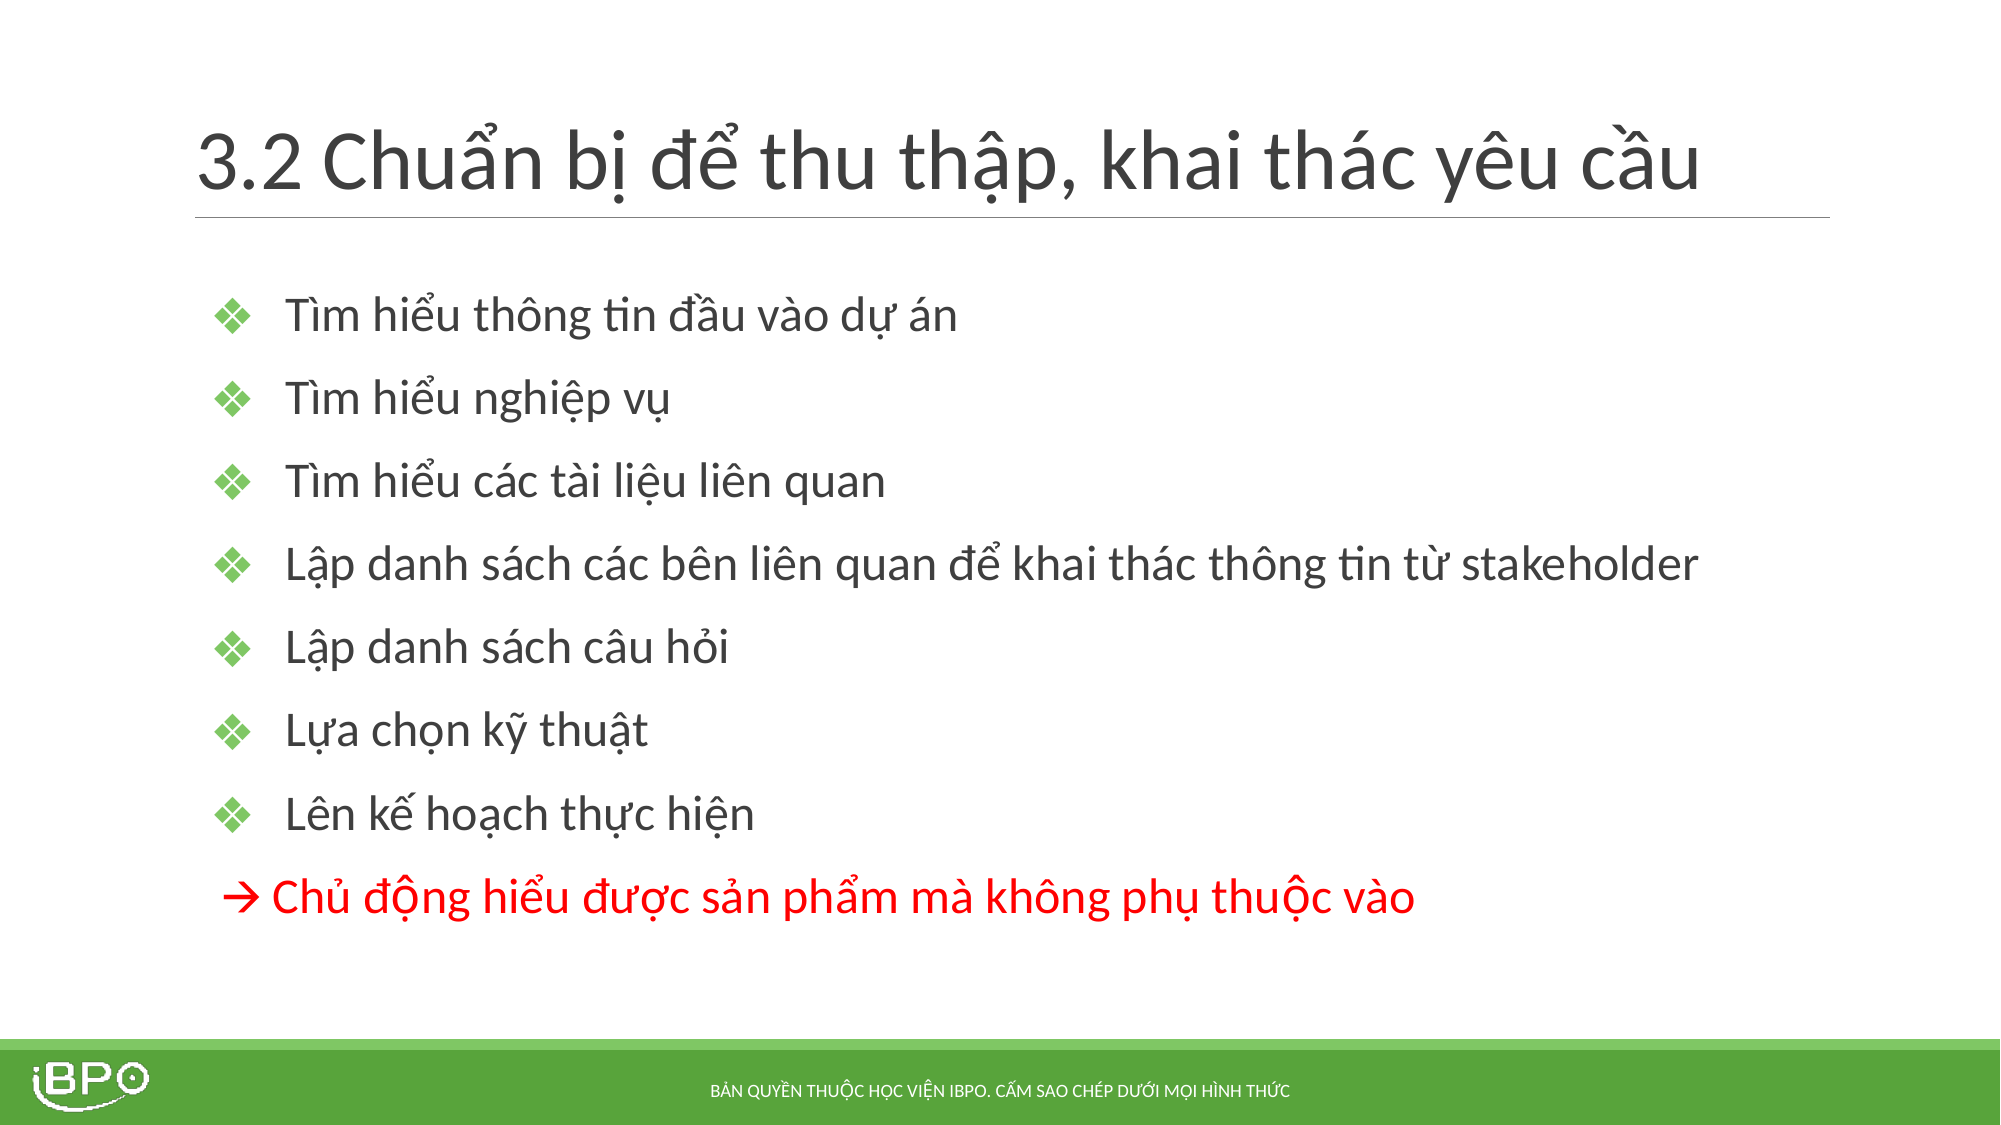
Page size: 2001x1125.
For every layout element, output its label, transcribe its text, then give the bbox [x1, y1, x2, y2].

title 3.2 Chuẩn bị để thu thập, khai thác yêu cầu [180, 47, 1830, 216]
list Tìm hiểu thông tin đầu vào dự án Tìm hiểu nghiệp vụ Tìm hiểu các tài liệu liên quan Lập danh sách các bên liên quan để khai thác thông tin từ stakeholder Lập danh sách câu hỏi Lựa chọn kỹ thuật Lên kế hoạch thực hiện 🡪 Chủ động hiểu được sản phẩm mà không phụ thuộc vào [180, 280, 1830, 994]
picture [13, 1048, 167, 1125]
footer BẢN QUYỀN THUỘC HỌC VIỆN IBPO. CẤM SAO CHÉP DƯỚI MỌI HÌNH THỨC [604, 1059, 1396, 1120]
